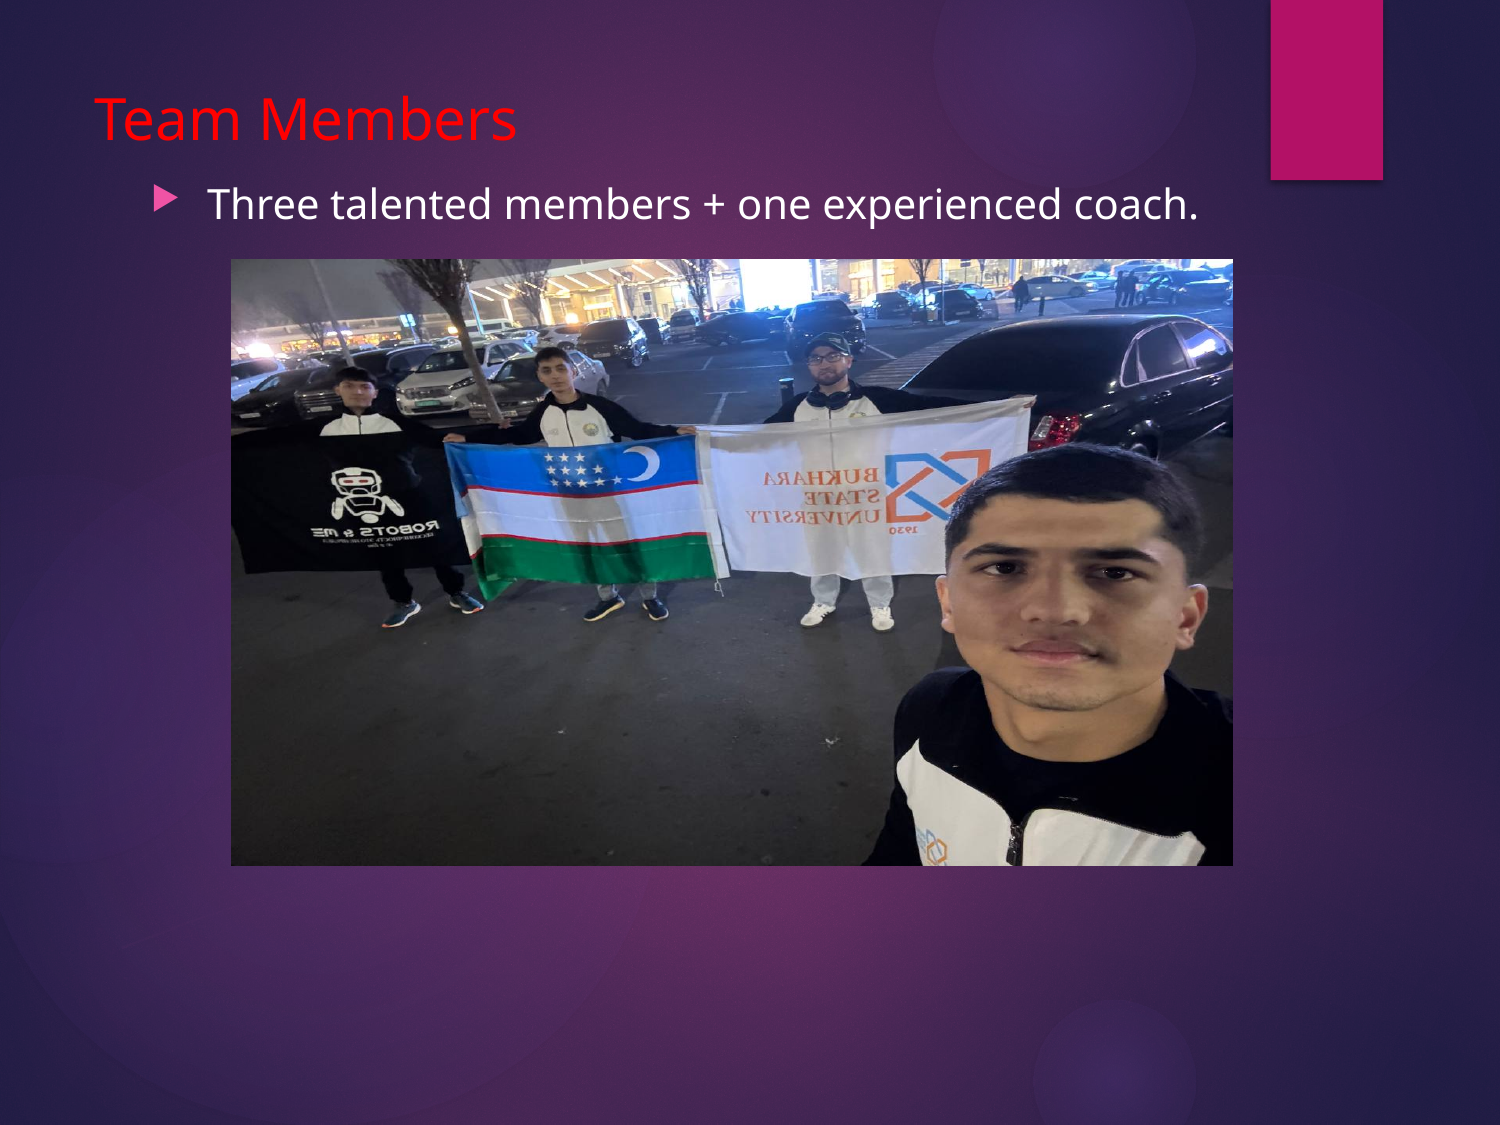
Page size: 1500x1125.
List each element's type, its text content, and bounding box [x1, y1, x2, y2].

list Three talented members + one experienced coach. [135, 170, 1329, 1025]
title Team Members [79, 74, 1237, 304]
picture [231, 259, 1233, 866]
